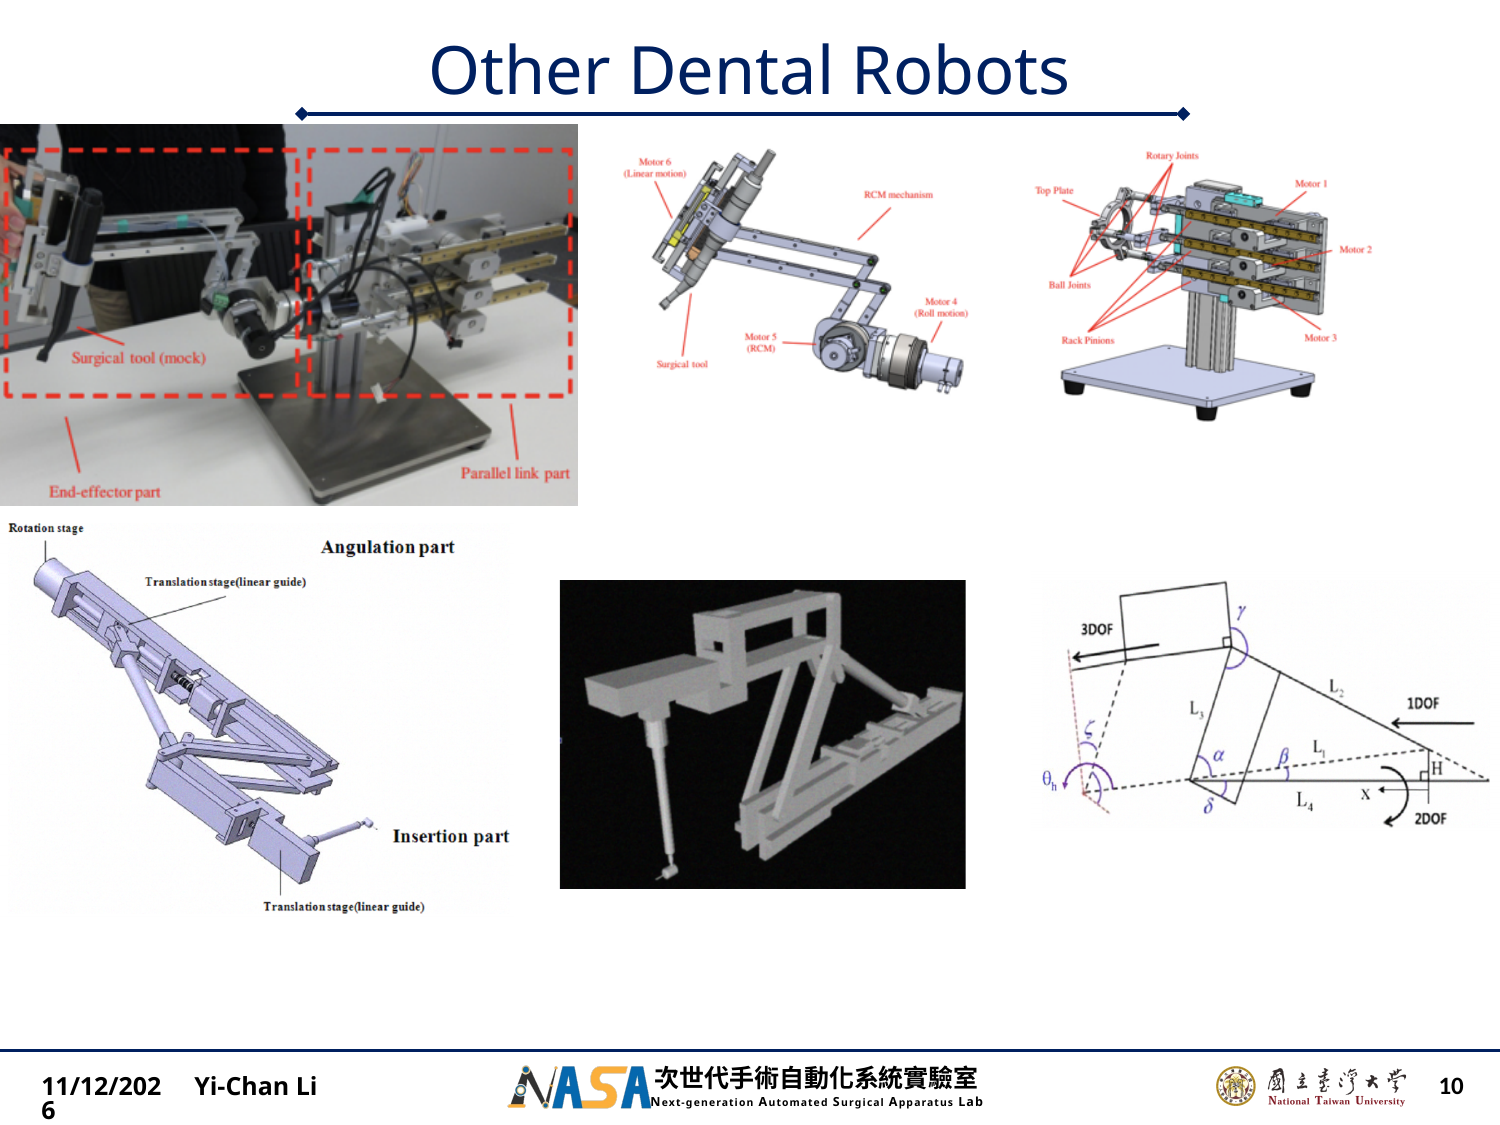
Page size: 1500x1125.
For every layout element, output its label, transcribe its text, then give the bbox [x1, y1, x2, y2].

picture [1213, 1060, 1411, 1113]
picture [1031, 570, 1500, 832]
picture [1017, 140, 1378, 428]
picture [617, 140, 978, 397]
picture [0, 518, 514, 919]
picture [0, 124, 578, 506]
slide_number 10 [1417, 1047, 1479, 1123]
picture [559, 580, 966, 889]
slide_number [26, 1062, 180, 1104]
title Other Dental Robots [0, 34, 1500, 112]
picture [504, 1062, 654, 1113]
